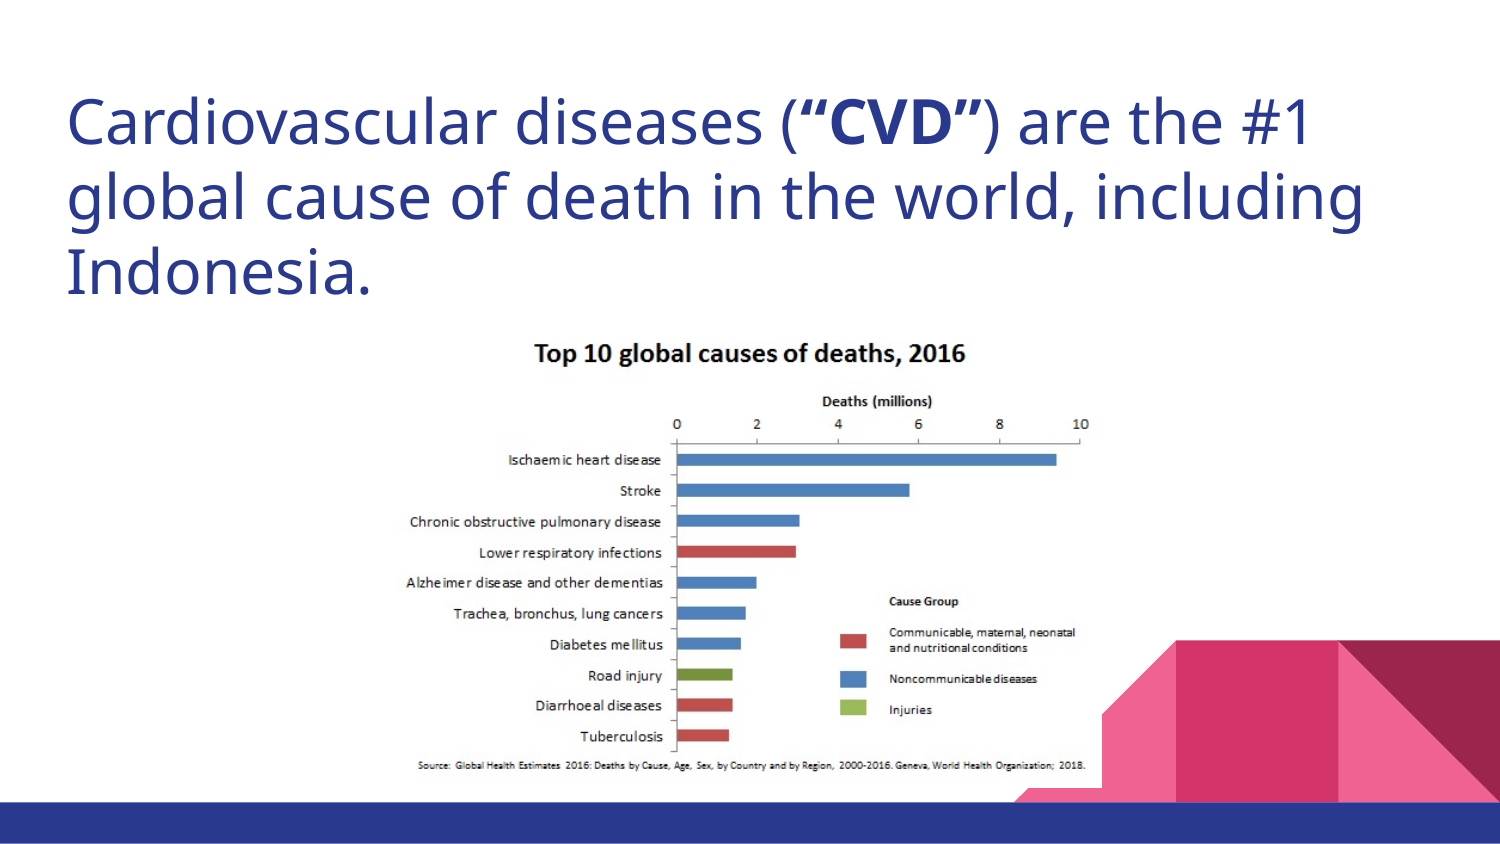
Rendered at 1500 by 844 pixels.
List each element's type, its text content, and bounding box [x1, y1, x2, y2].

picture [398, 324, 1102, 789]
title Cardiovascular diseases (“CVD”) are the #1 global cause of death in the world, including Indonesia. [51, 67, 1449, 167]
